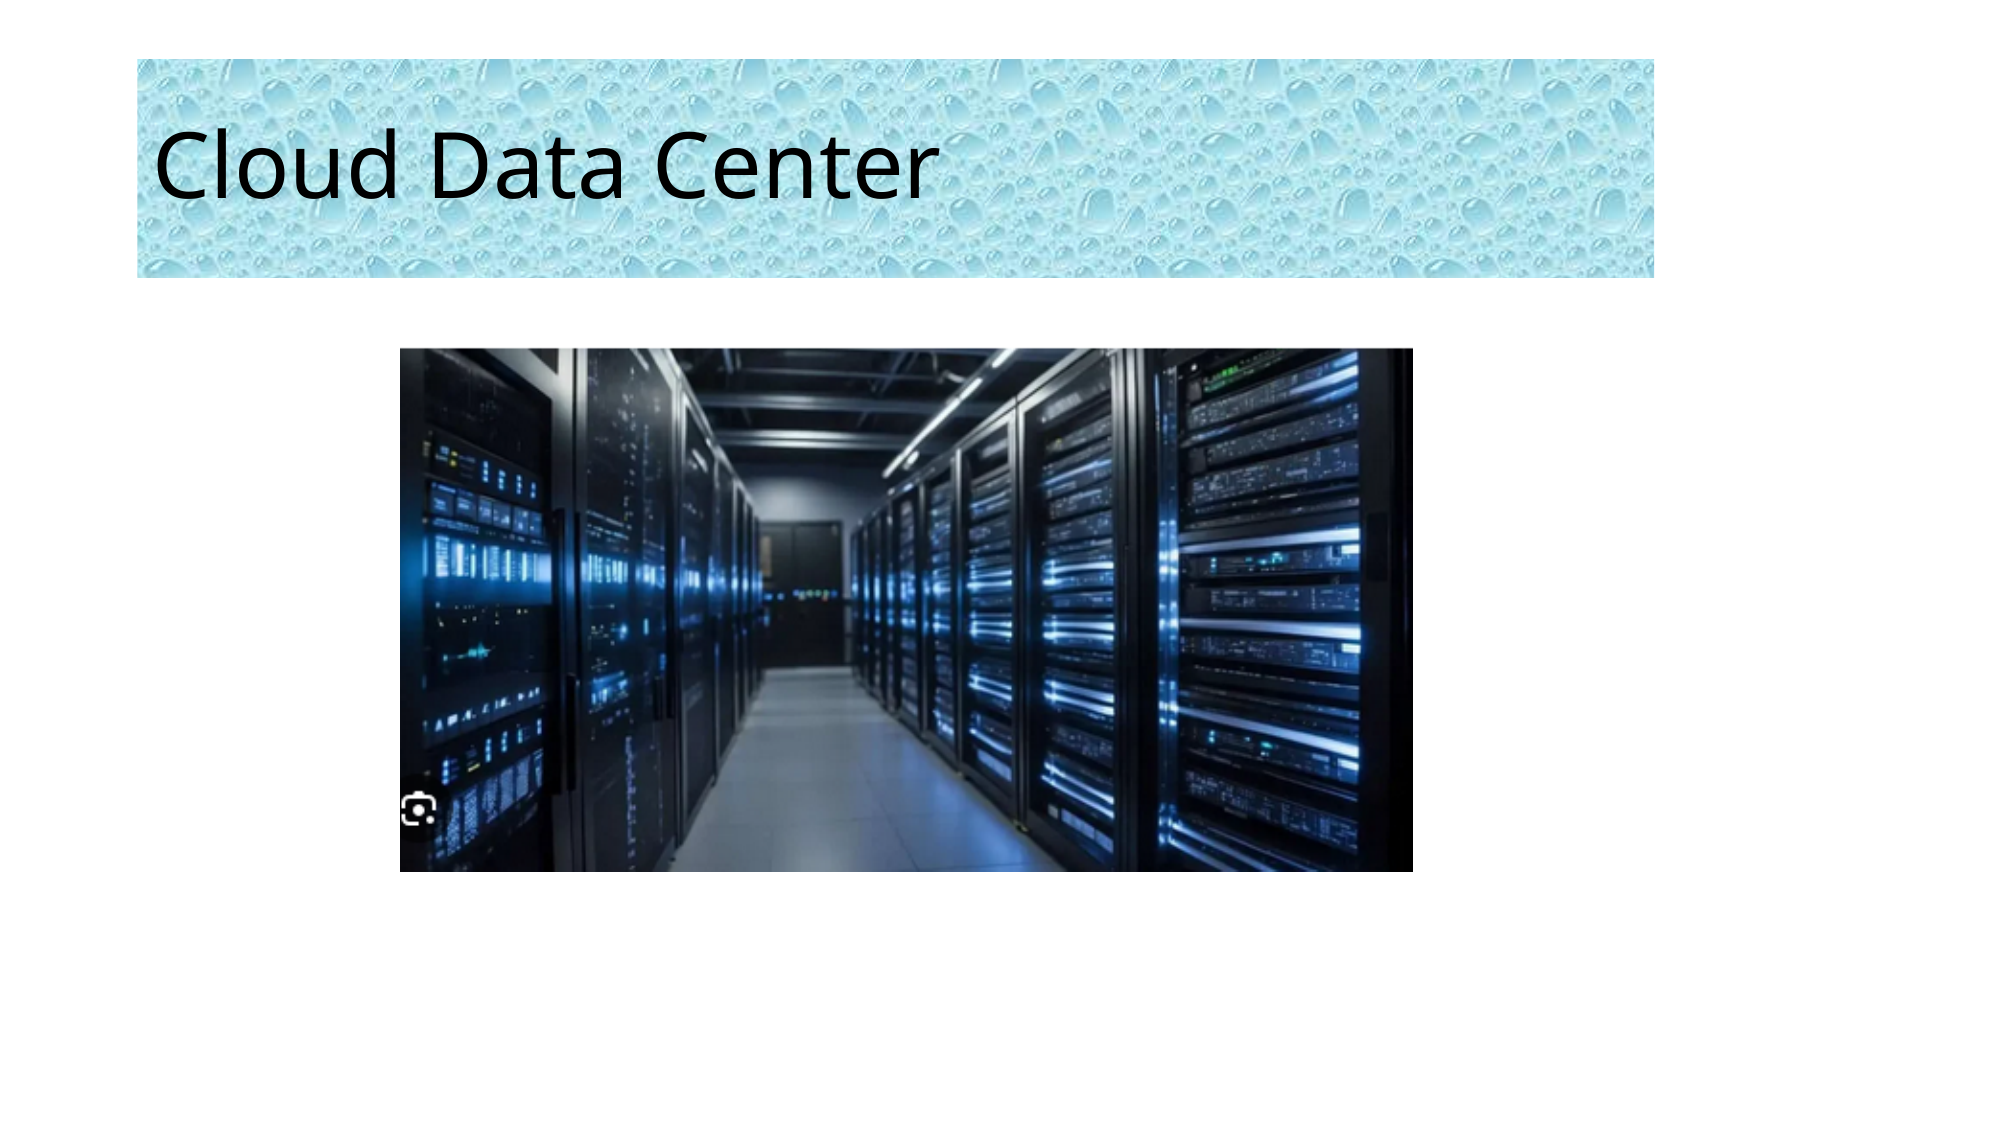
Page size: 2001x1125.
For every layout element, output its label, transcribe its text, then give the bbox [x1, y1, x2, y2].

title Cloud Data Center [137, 59, 1655, 278]
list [400, 343, 1413, 872]
